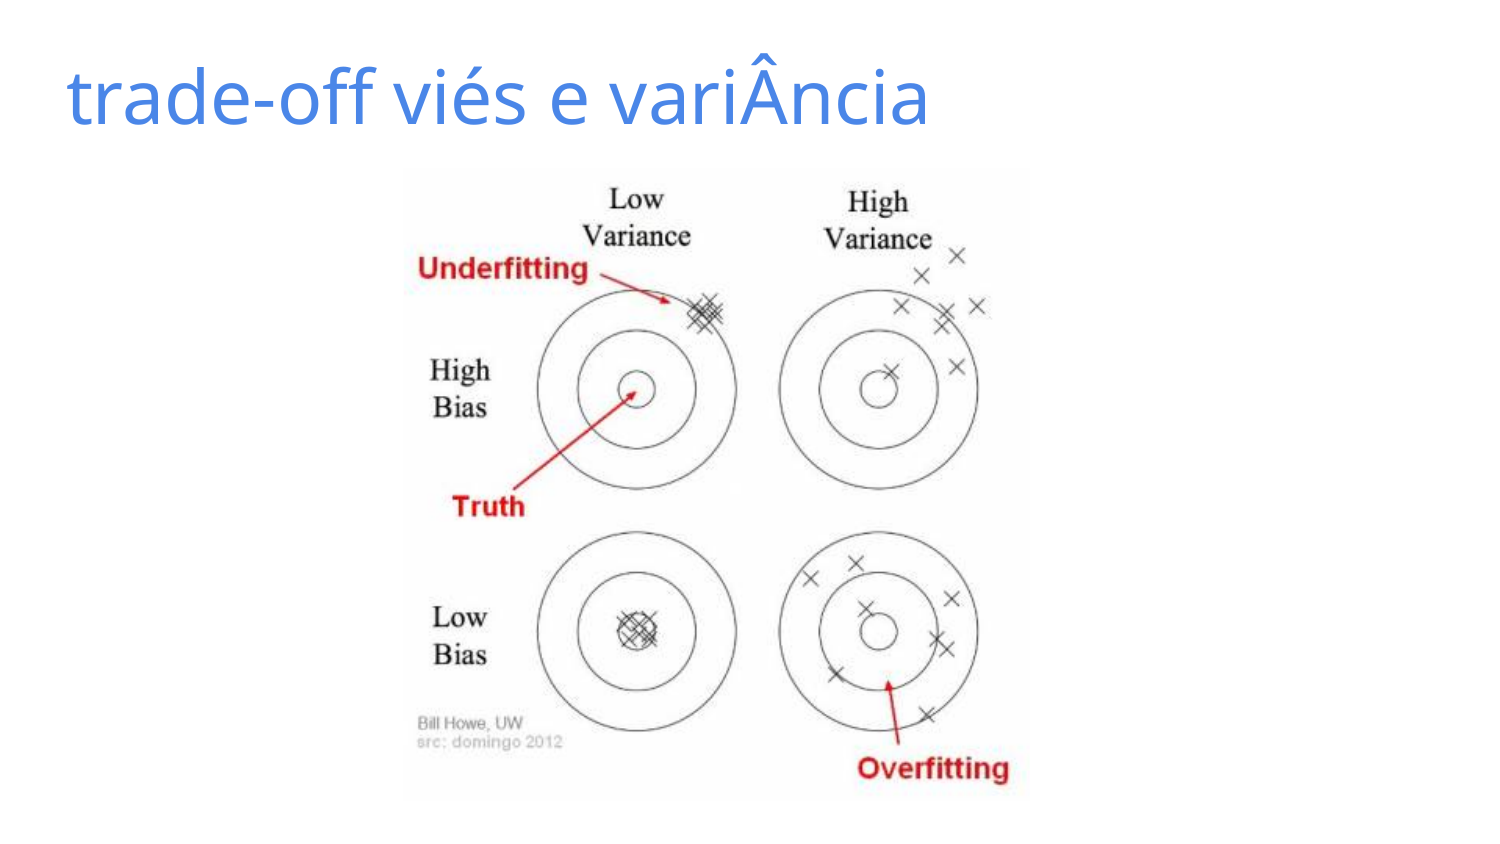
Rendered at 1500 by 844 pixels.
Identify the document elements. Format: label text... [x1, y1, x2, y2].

title trade-off viés e variÂncia [51, 34, 1449, 196]
picture [384, 146, 1116, 821]
